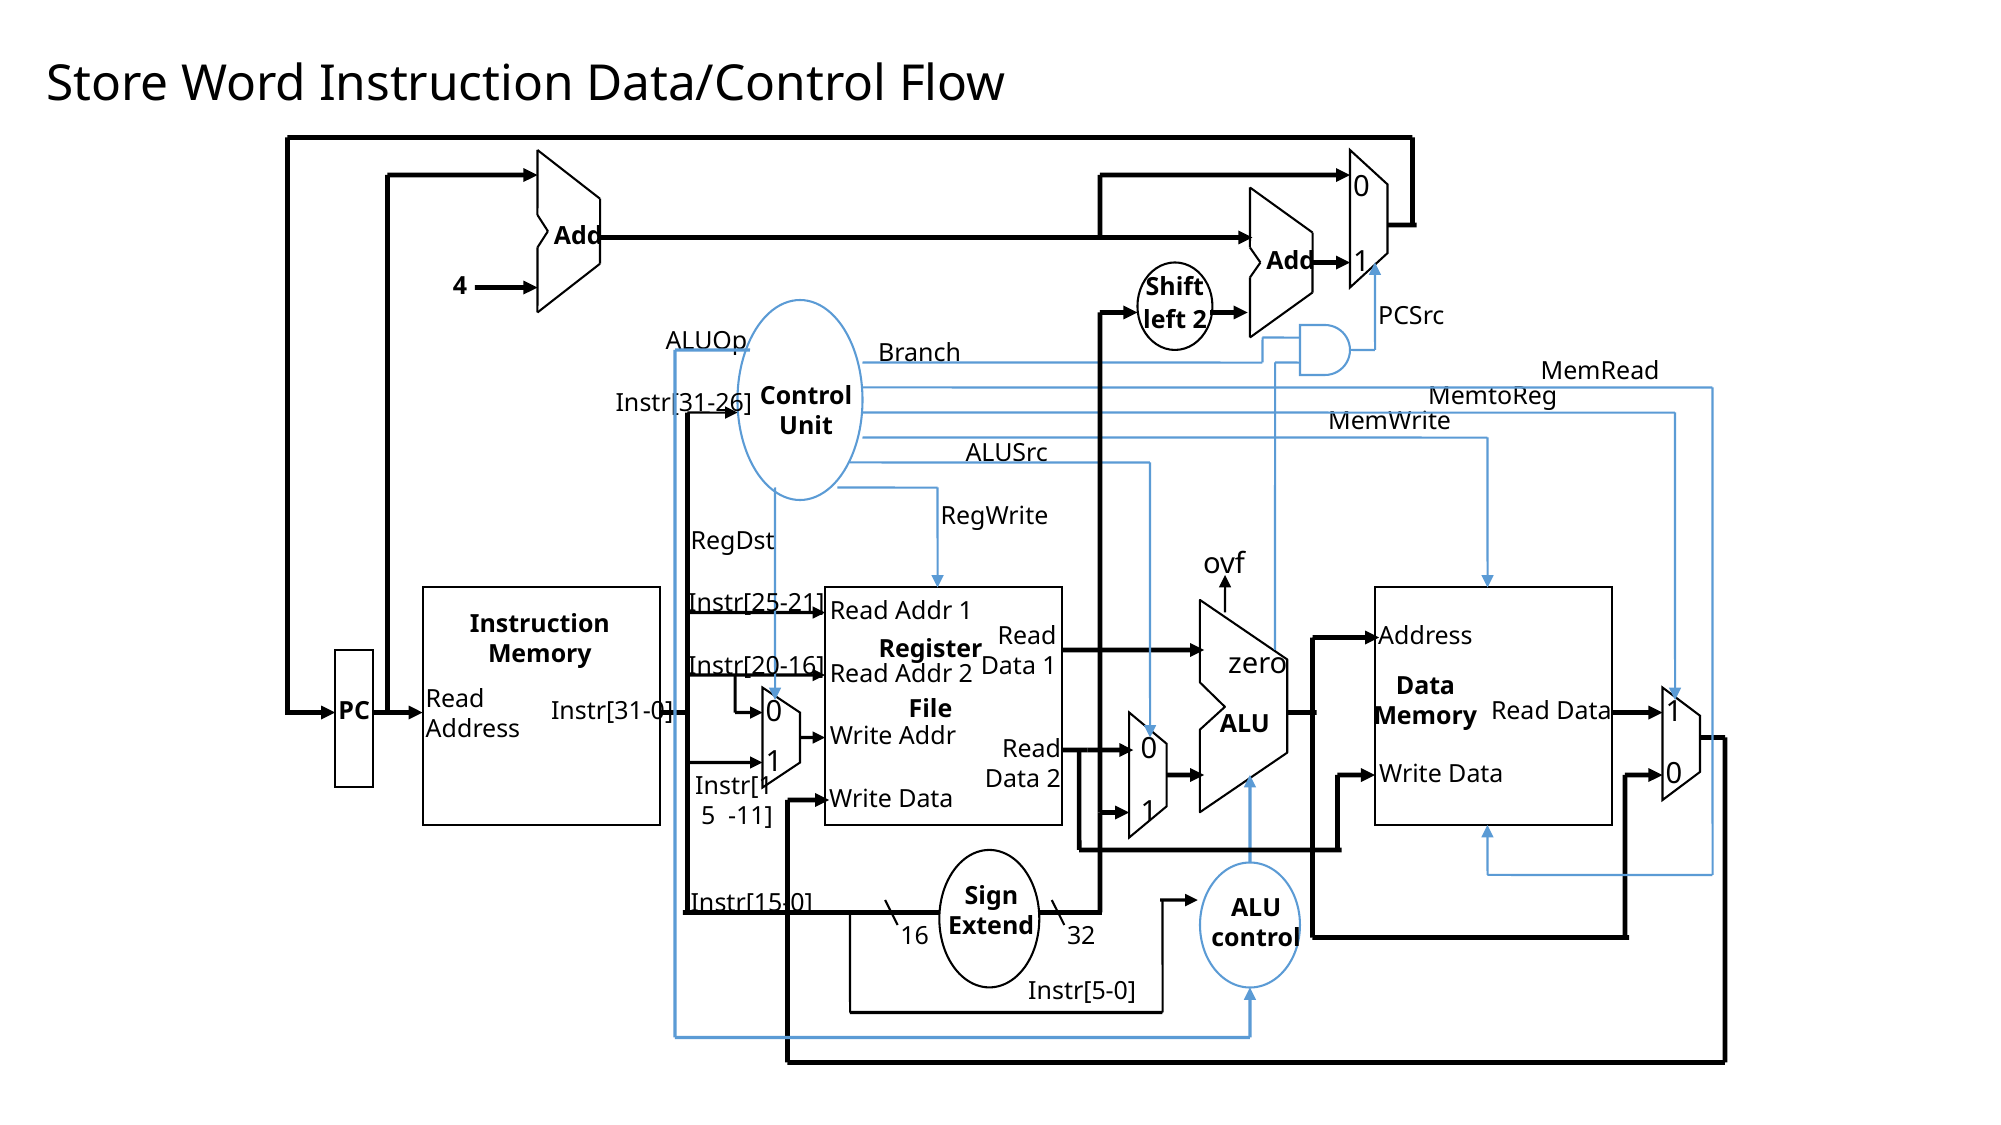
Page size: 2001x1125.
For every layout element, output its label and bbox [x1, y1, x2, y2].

title [31, 50, 1909, 120]
text_box [285, 137, 1726, 1063]
